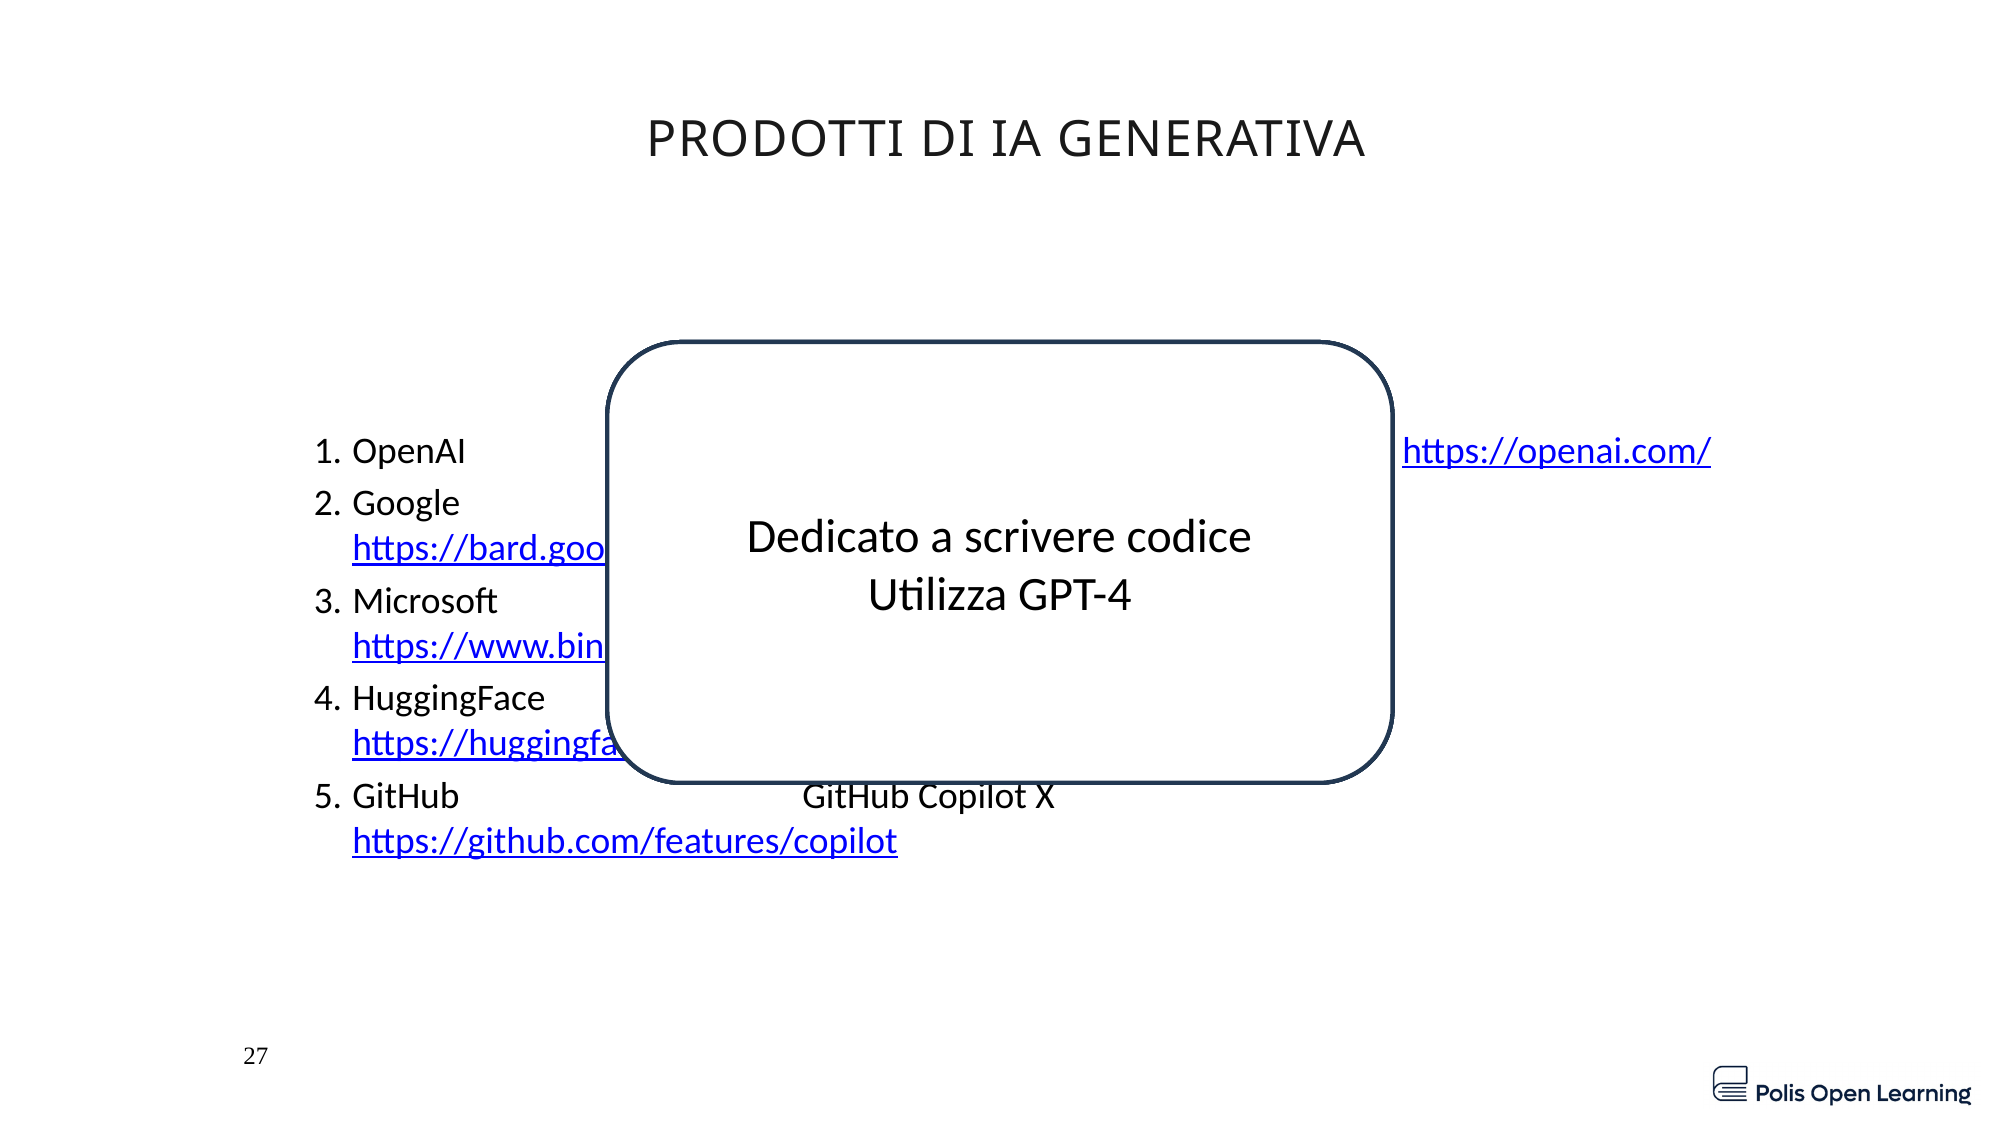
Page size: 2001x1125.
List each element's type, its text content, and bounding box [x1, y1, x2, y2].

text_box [258, 105, 1753, 226]
text_box OpenAI ChatGPT https://openai.com/ Google Bard https://bard.google.com/ Microsoft Bing https://www.bing.com/ HuggingFace HuggingChat https://huggingface.co/chat/ GitHub GitHub Copilot X https://github.com/features/copilot [303, 420, 605, 705]
text_box OpenAI ChatGPT https://openai.com/ Google Bard https://bard.google.com/ Microsoft Bing https://www.bing.com/ HuggingFace HuggingChat https://huggingface.co/chat/ GitHub GitHub Copilot X https://github.com/features/copilot [1395, 420, 1874, 705]
text_box Dedicato a scrivere codice Utilizza GPT-4 [605, 339, 1395, 785]
picture [1702, 1062, 1981, 1110]
